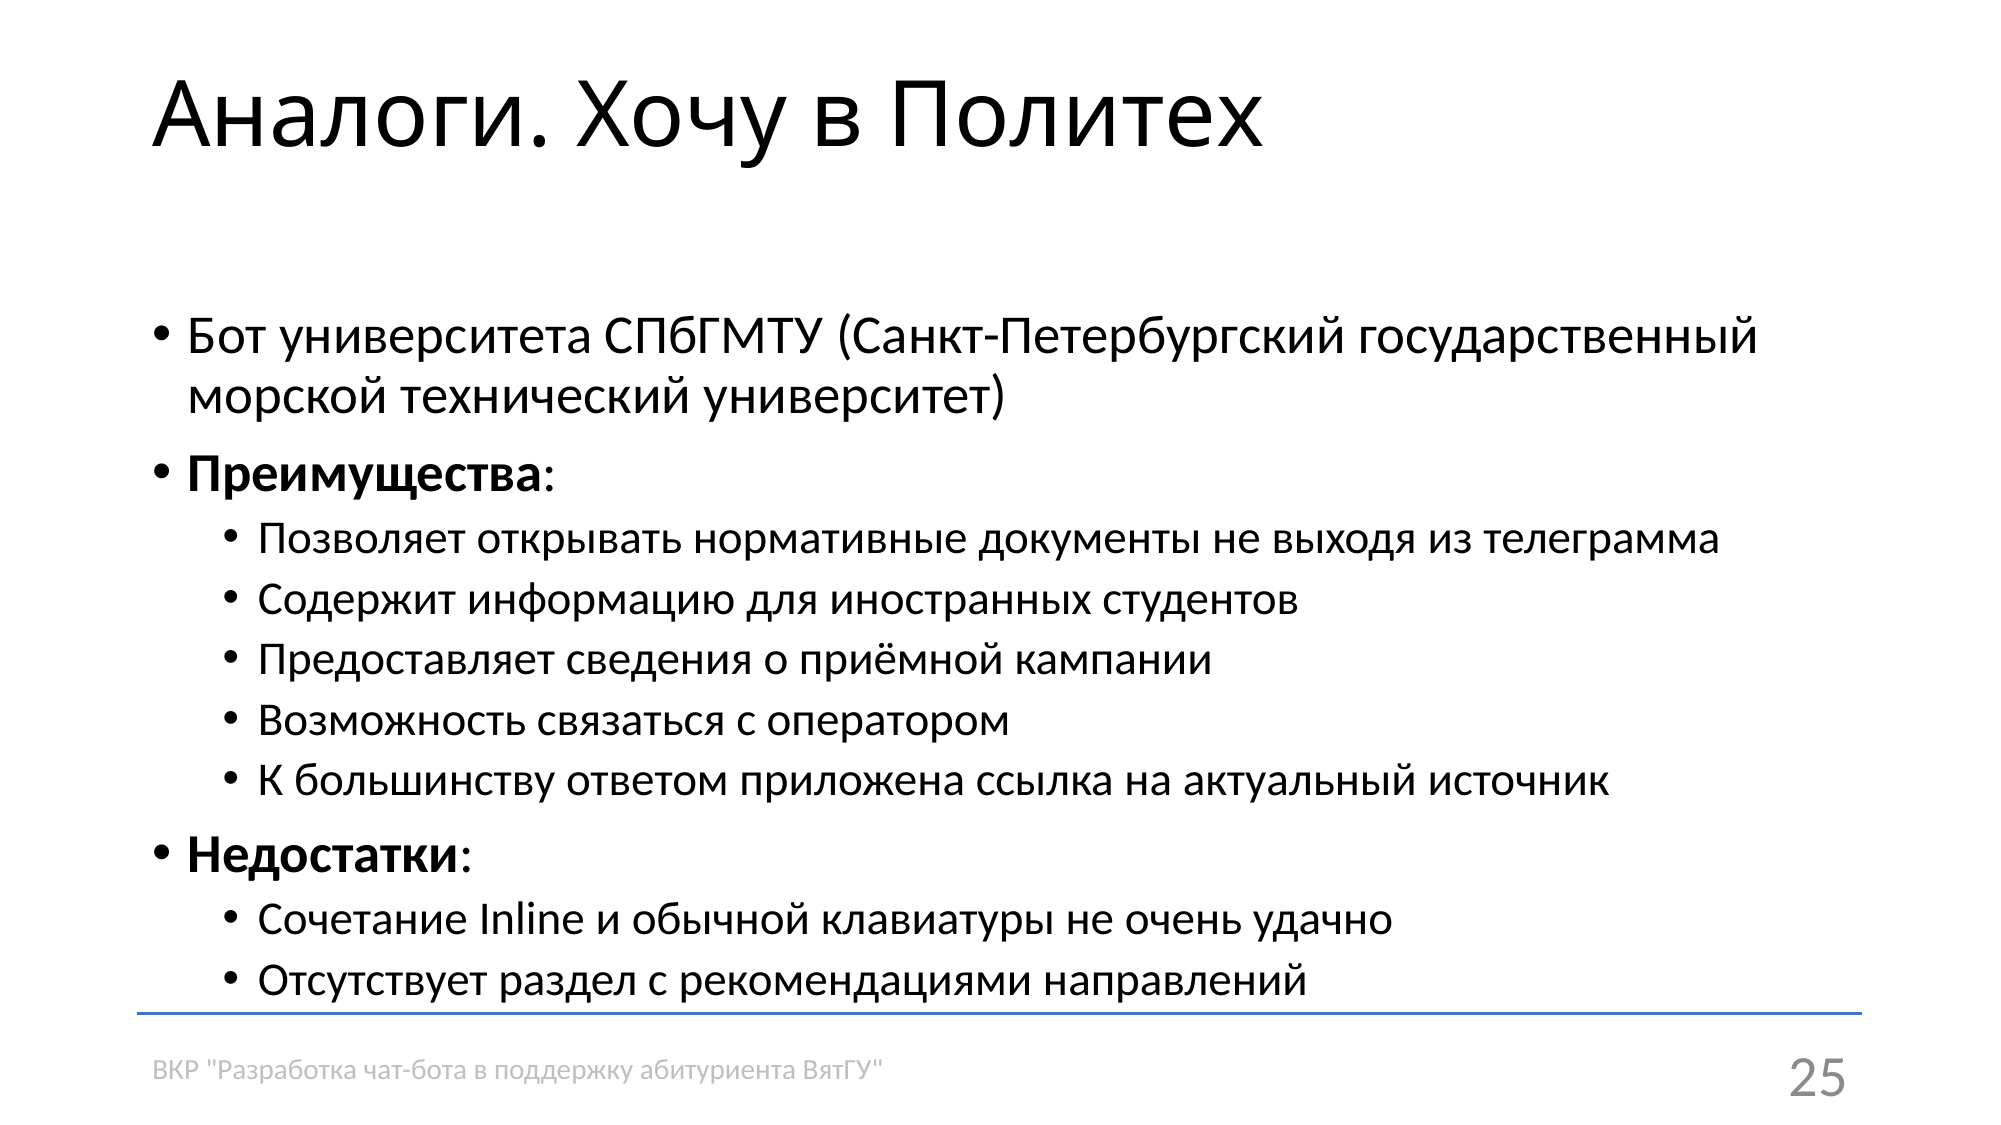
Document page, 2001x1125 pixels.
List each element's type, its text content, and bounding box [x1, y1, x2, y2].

title Аналоги. Хочу в Политех [137, 59, 1863, 278]
list Бот университета СПбГМТУ (Санкт-Петербургский государственный морской технический университет) Преимущества: Позволяет открывать нормативные документы не выходя из телеграмма Содержит информацию для иностранных студентов Предоставляет сведения о приёмной кампании Возможность связаться с оператором К большинству ответом приложена ссылка на актуальный источник Недостатки: Cочетание Inline и обычной клавиатуры не очень удачно Отсутствует раздел с рекомендациями направлений [137, 299, 1863, 1014]
slide_number 25 [1412, 1042, 1863, 1103]
footer ВКР "Разработка чат-бота в поддержку абитуриента ВятГУ" [137, 1042, 1124, 1103]
